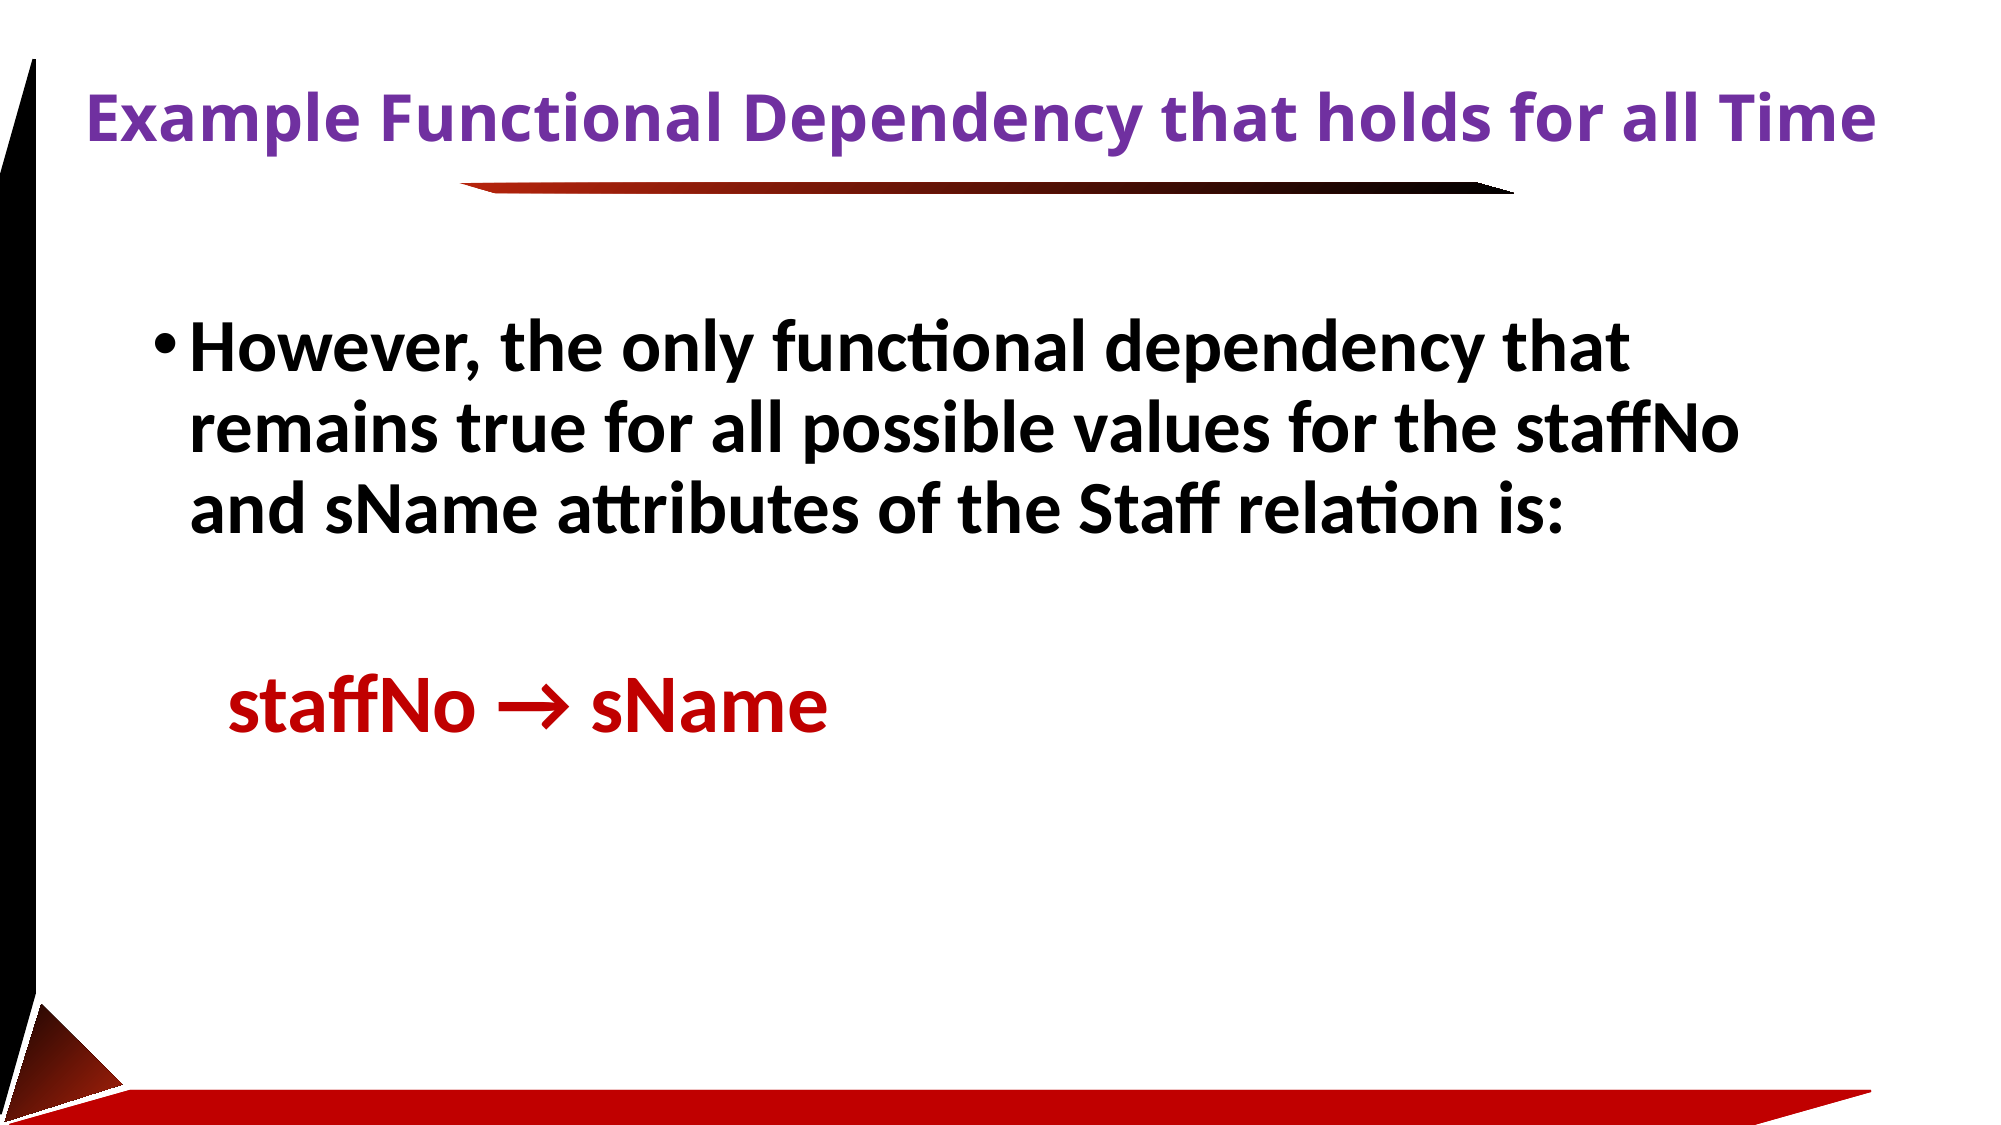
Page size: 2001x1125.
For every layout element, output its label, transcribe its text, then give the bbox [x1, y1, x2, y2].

title Example Functional Dependency that holds for all Time [69, 45, 1971, 197]
list However, the only functional dependency that remains true for all possible values for the staffNo and sName attributes of the Staff relation is: staffNo → sName [137, 299, 1863, 1014]
